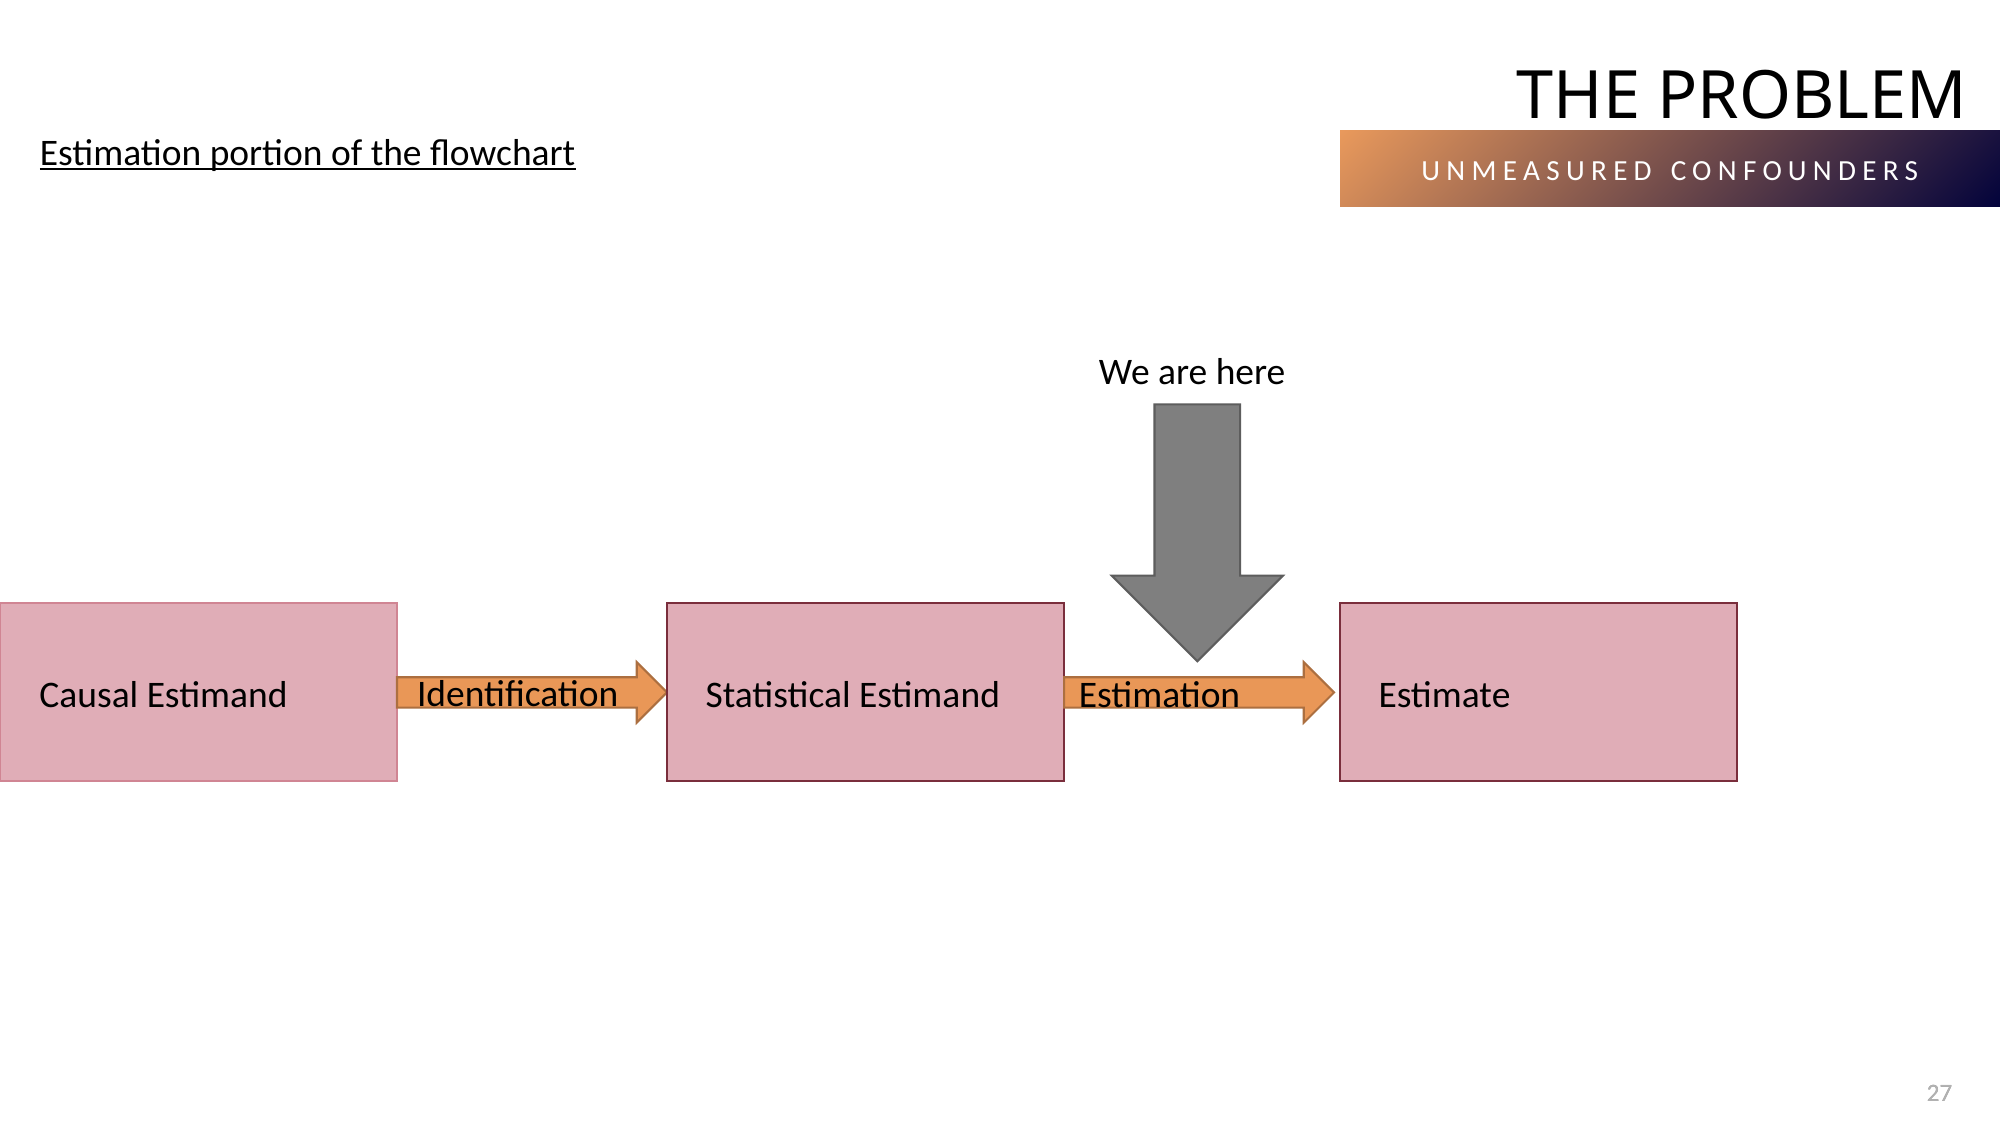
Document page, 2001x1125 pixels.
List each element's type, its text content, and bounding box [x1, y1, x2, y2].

title The problem [1501, 4, 1986, 149]
text_box [666, 602, 1065, 782]
text_box Statistical Estimand [690, 662, 1041, 723]
text_box [0, 602, 398, 782]
text_box [1339, 602, 1738, 782]
slide_number 27 [1894, 1061, 1968, 1121]
text_box Identification [402, 661, 710, 721]
list UNMEASURED CONFOUNDERS [1340, 130, 2000, 207]
text_box [1109, 403, 1286, 663]
text_box Estimate [1414, 662, 1714, 723]
text_box We are here [1084, 339, 1670, 400]
text_box Causal Estimand [24, 662, 375, 723]
text_box [395, 676, 402, 709]
text_box Estimation portion of the flowchart [25, 120, 1563, 180]
text_box Estimation [1064, 662, 1414, 723]
